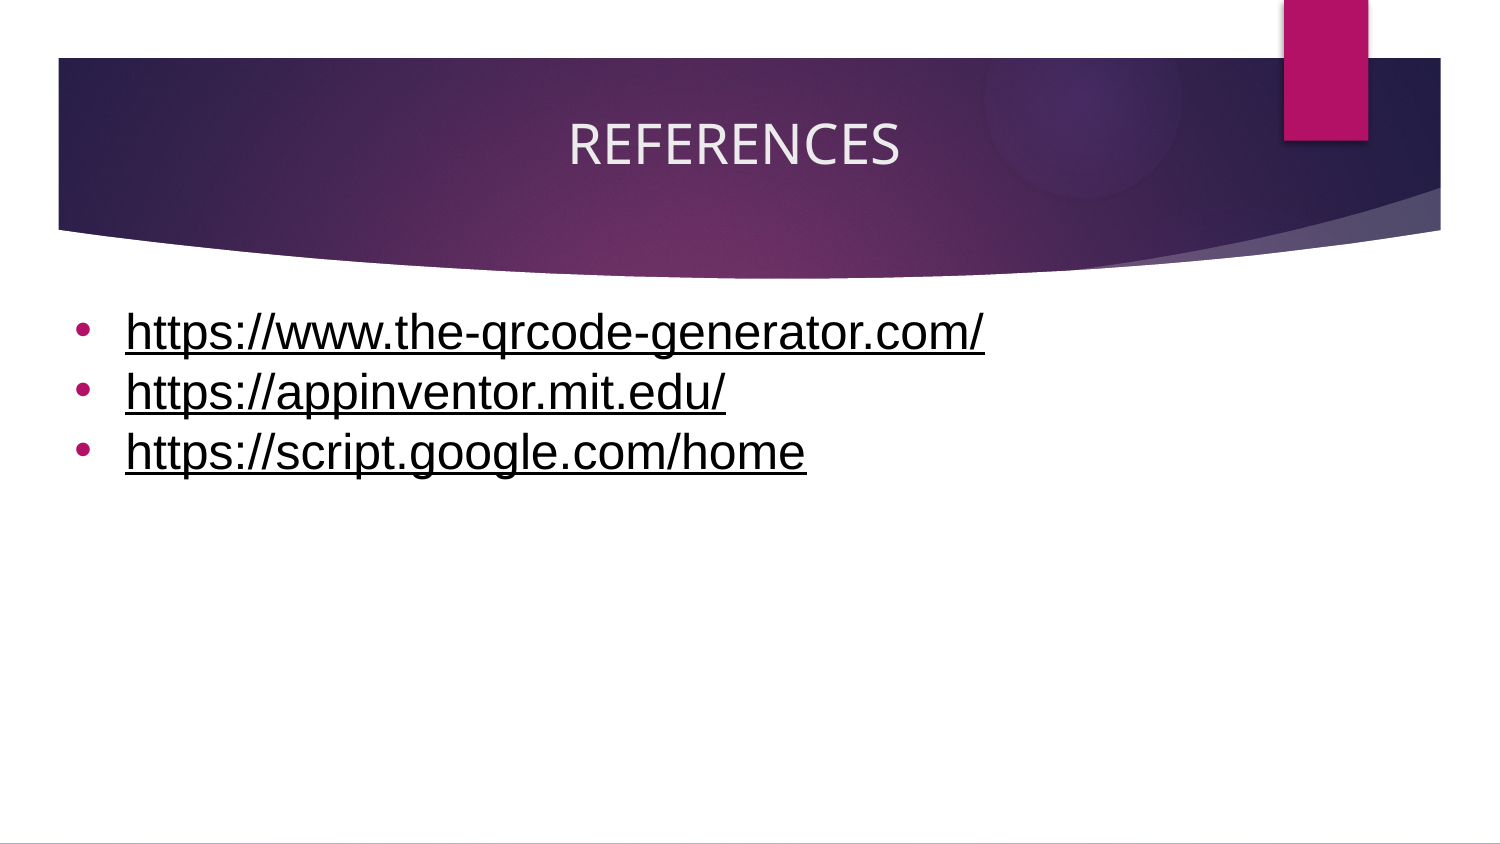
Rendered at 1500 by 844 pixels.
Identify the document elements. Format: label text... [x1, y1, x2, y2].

title REFERENCES [157, 92, 1311, 257]
list https://www.the-qrcode-generator.com/ https://appinventor.mit.edu/ https://script.google.com/home [35, 284, 1434, 752]
